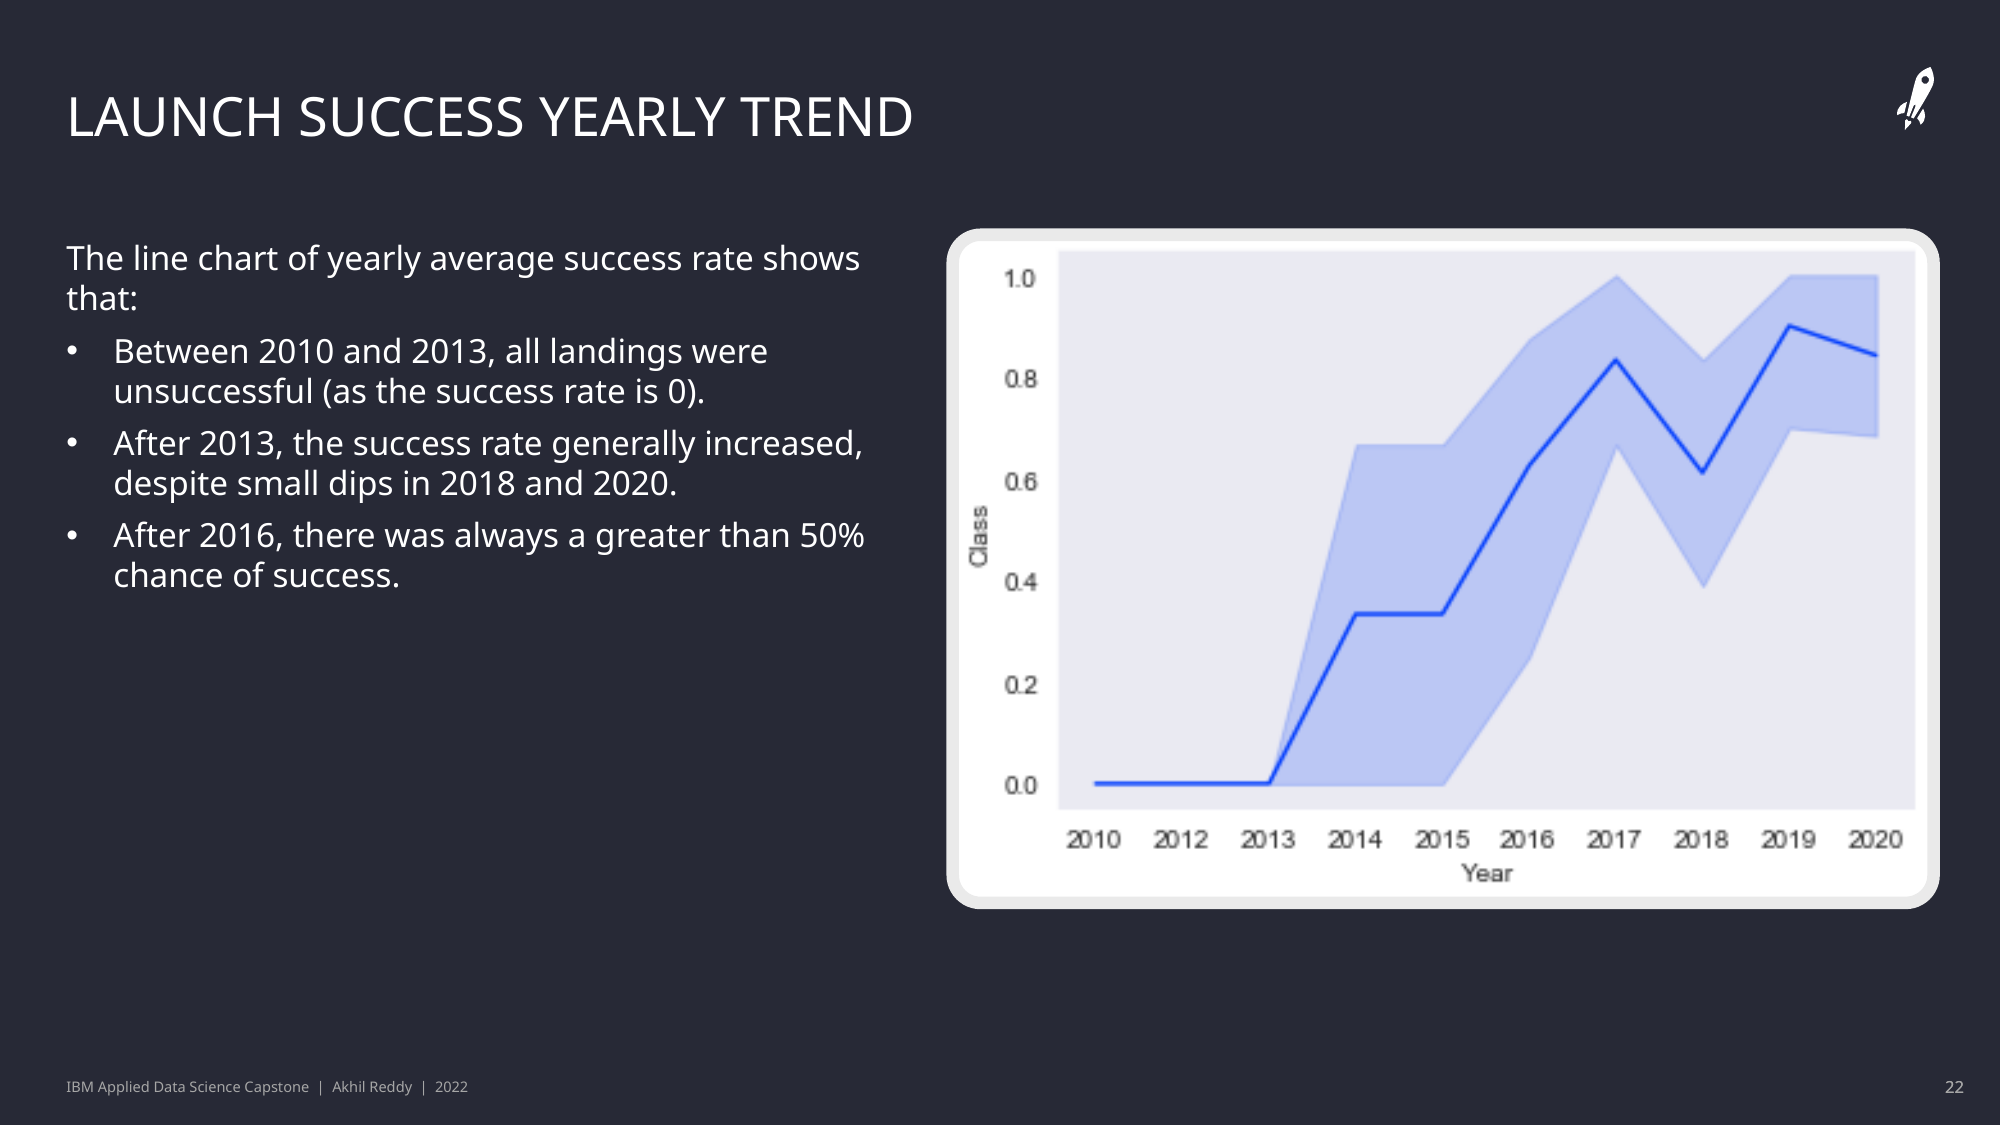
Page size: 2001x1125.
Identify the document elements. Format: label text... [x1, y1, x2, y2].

picture [952, 234, 1934, 903]
list The line chart of yearly average success rate shows that: Between 2010 and 2013, all landings were unsuccessful (as the success rate is 0). After 2013, the success rate generally increased, despite small dips in 2018 and 2020. After 2016, there was always a greater than 50% chance of success. [66, 237, 930, 1050]
title Launch Success Yearly Trend [66, 30, 1863, 149]
